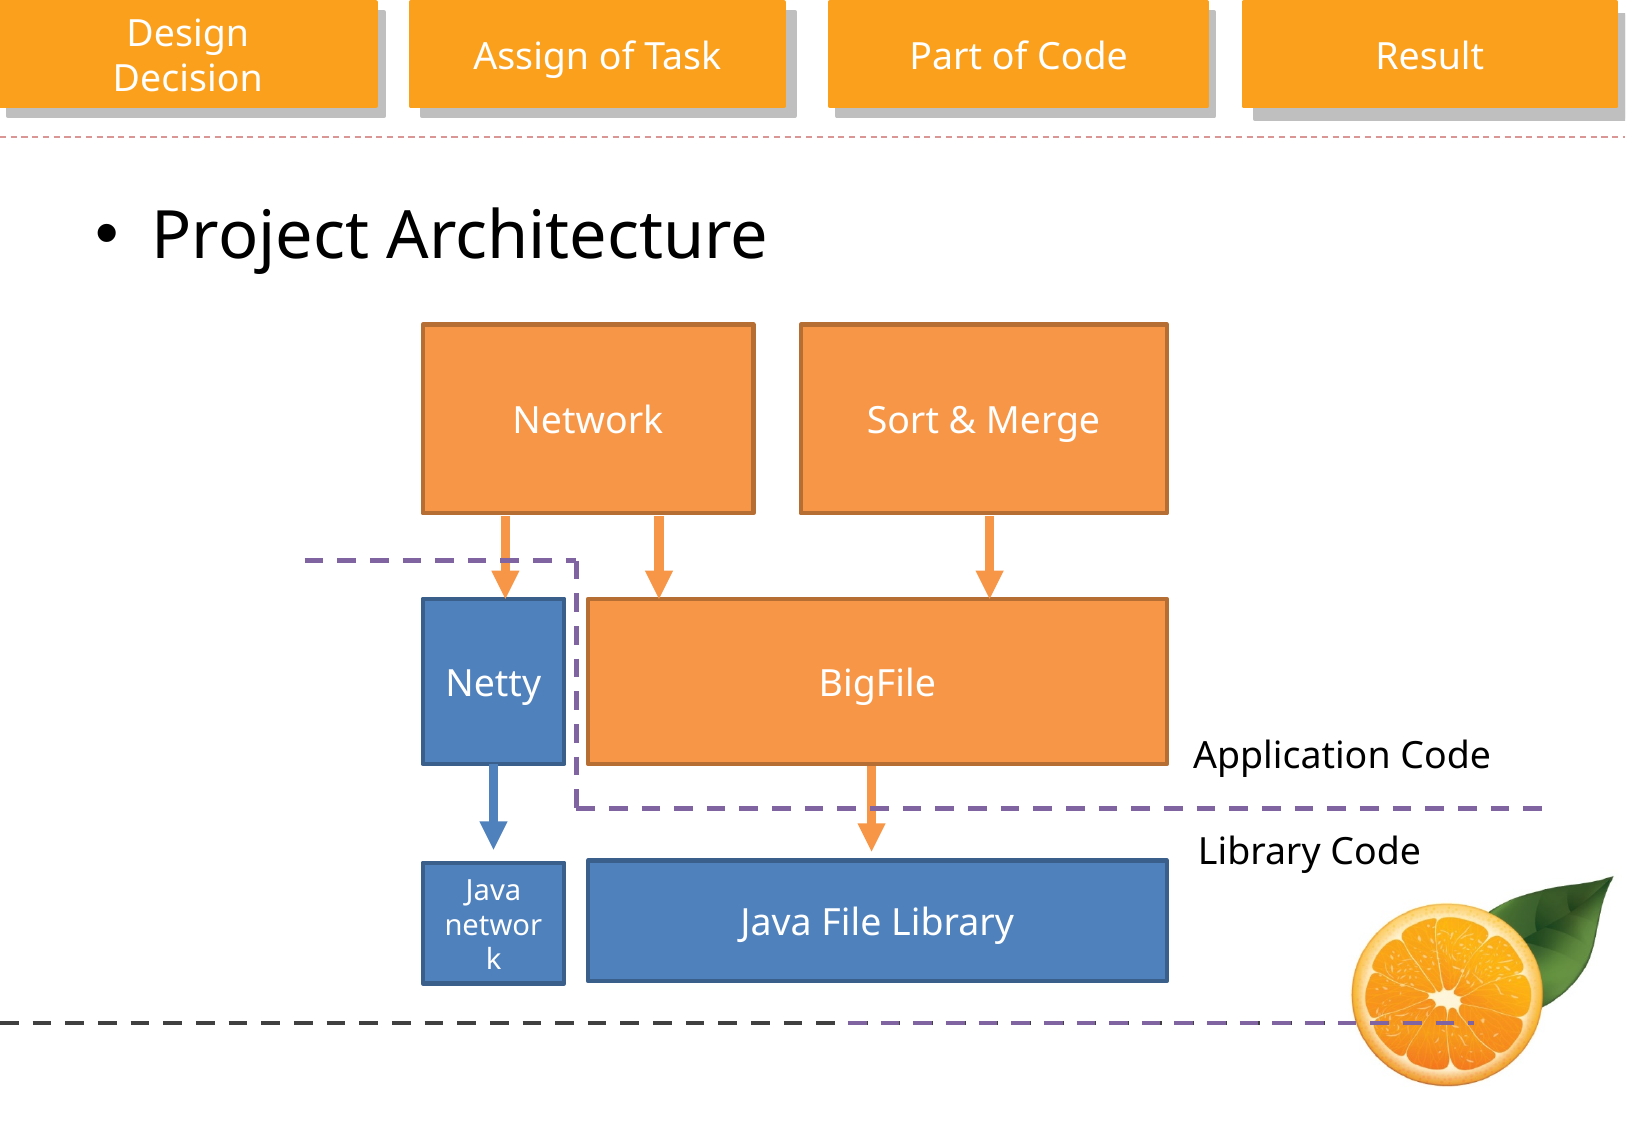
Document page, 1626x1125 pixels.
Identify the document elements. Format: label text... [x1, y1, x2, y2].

text_box Network [421, 322, 756, 515]
text_box BigFile [586, 597, 1169, 766]
text_box Java File Library [586, 858, 1169, 983]
picture [1337, 845, 1625, 1120]
text_box Java network [421, 861, 566, 986]
text_box Sort & Merge [799, 322, 1169, 515]
text_box Netty [421, 597, 566, 766]
text_box Library Code [1183, 819, 1609, 880]
list Project Architecture [80, 184, 1543, 927]
text_box Application Code [1178, 724, 1604, 784]
